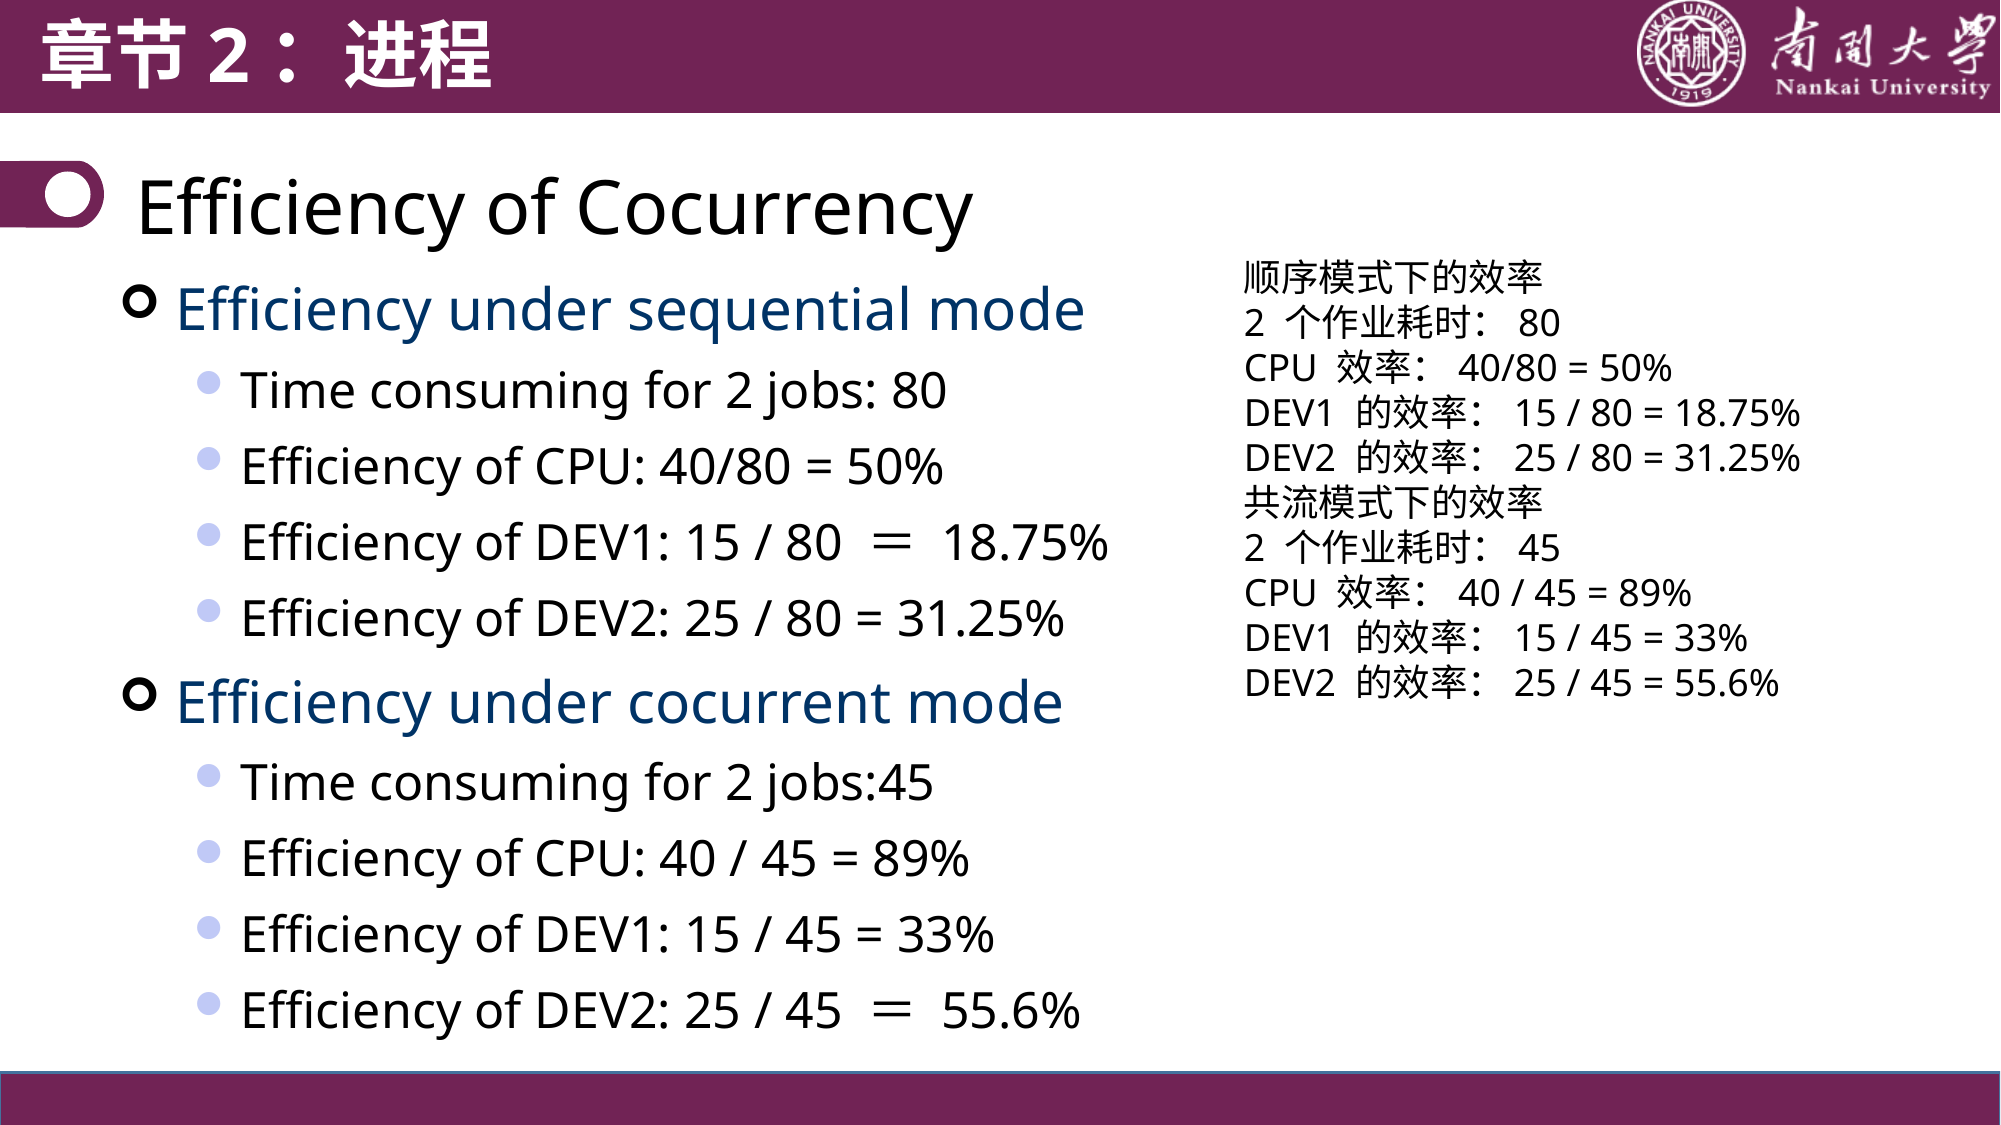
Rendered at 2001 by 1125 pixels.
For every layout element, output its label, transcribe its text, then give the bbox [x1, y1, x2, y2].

text_box Efficiency under sequential mode Time consuming for 2 jobs: 80 Efficiency of CPU: 40/80 = 50% Efficiency of DEV1: 15 / 80 ＝ 18.75% Efficiency of DEV2: 25 / 80 = 31.25% Efficiency under cocurrent mode Time consuming for 2 jobs:45 Efficiency of CPU: 40 / 45 = 89% Efficiency of DEV1: 15 / 45 = 33% Efficiency of DEV2: 25 / 45 ＝ 55.6% [103, 257, 1483, 1055]
text_box 顺序模式下的效率 2 个作业耗时：80 CPU 效率：40/80 = 50% DEV1 的效率：15 / 80 = 18.75% DEV2 的效率：25 / 80 = 31.25% 共流模式下的效率 2 个作业耗时：45 CPU 效率：40 / 45 = 89% DEV1 的效率：15 / 45 = 33% DEV2 的效率：25 / 45 = 55.6% [1229, 246, 2000, 711]
picture [1637, 0, 2001, 110]
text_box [0, 160, 104, 228]
text_box Efficiency of Cocurrency [119, 130, 1620, 257]
text_box 章节2：进程 [24, 0, 1025, 116]
